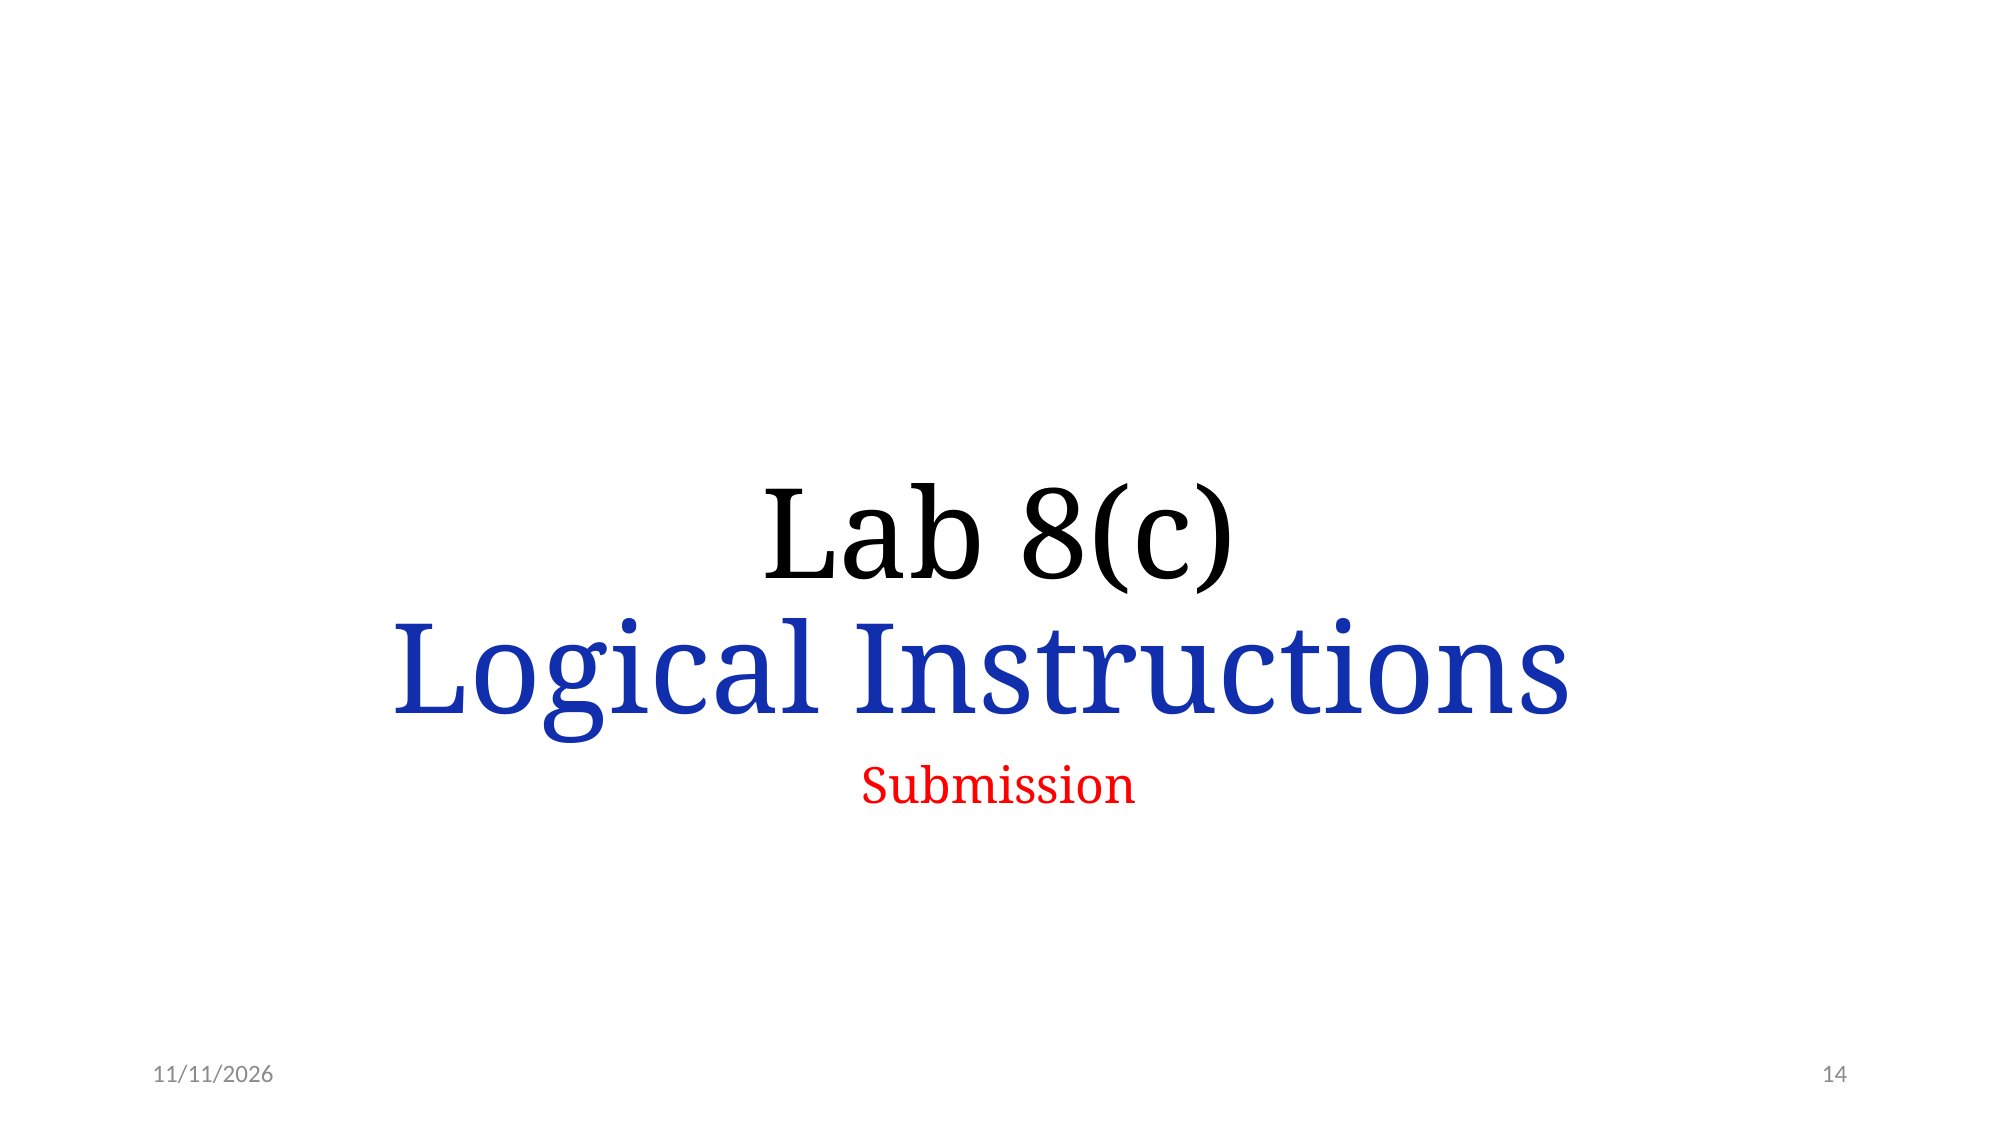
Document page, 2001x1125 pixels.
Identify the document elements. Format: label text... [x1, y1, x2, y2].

title Lab 8(c) Logical Instructions [136, 280, 1862, 749]
slide_number 14 [1412, 1042, 1863, 1103]
list Submission [136, 752, 1862, 999]
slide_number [137, 1042, 588, 1103]
